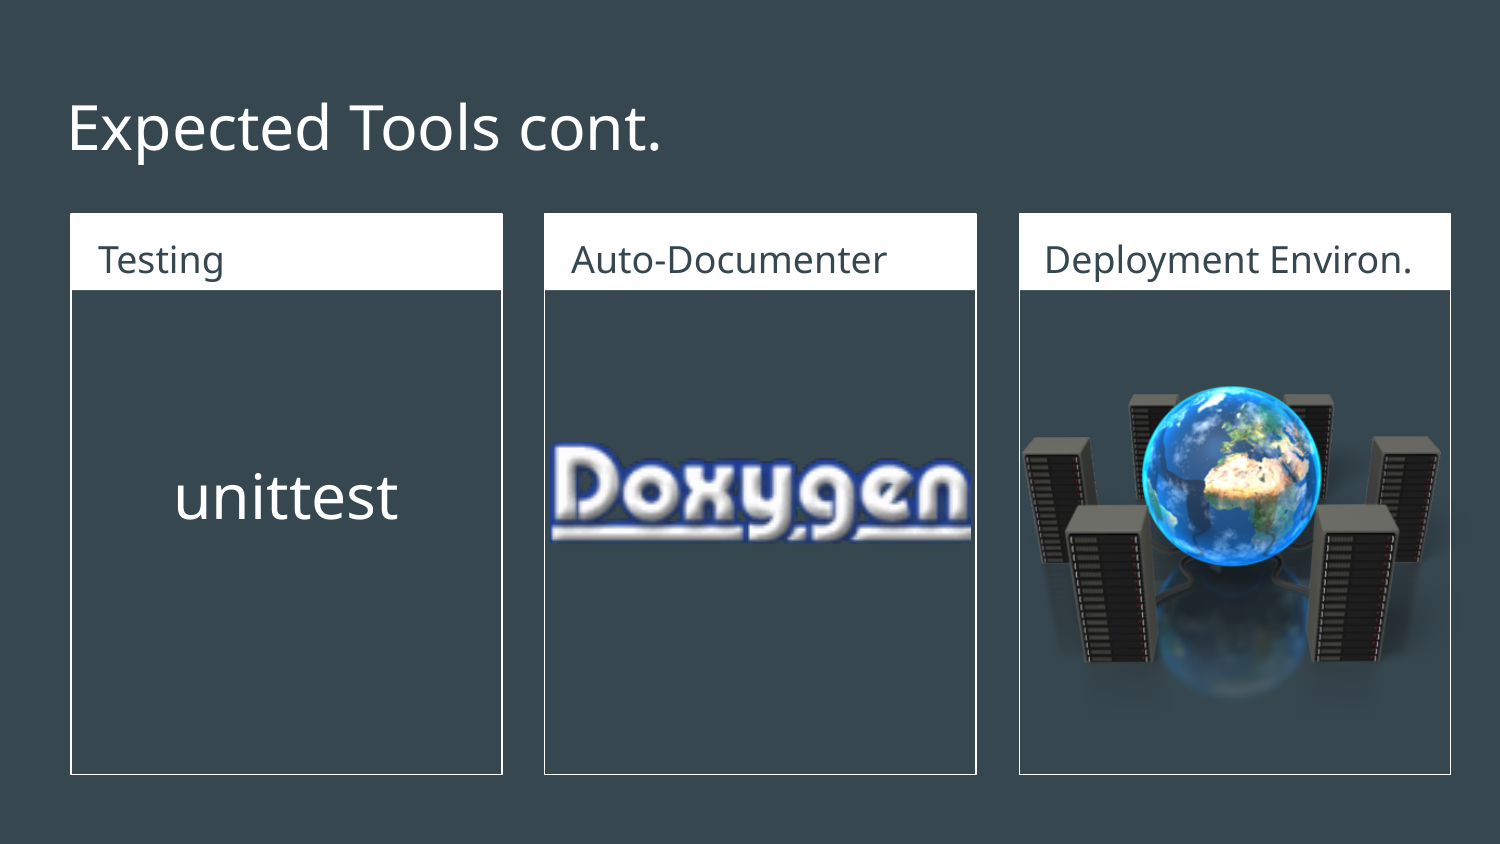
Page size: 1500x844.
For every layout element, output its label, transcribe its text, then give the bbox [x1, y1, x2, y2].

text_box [544, 213, 977, 775]
picture [550, 441, 972, 547]
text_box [1018, 730, 1452, 775]
picture [984, 347, 1483, 722]
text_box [1018, 213, 1452, 345]
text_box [70, 213, 503, 775]
title Expected Tools cont. [51, 72, 1449, 167]
